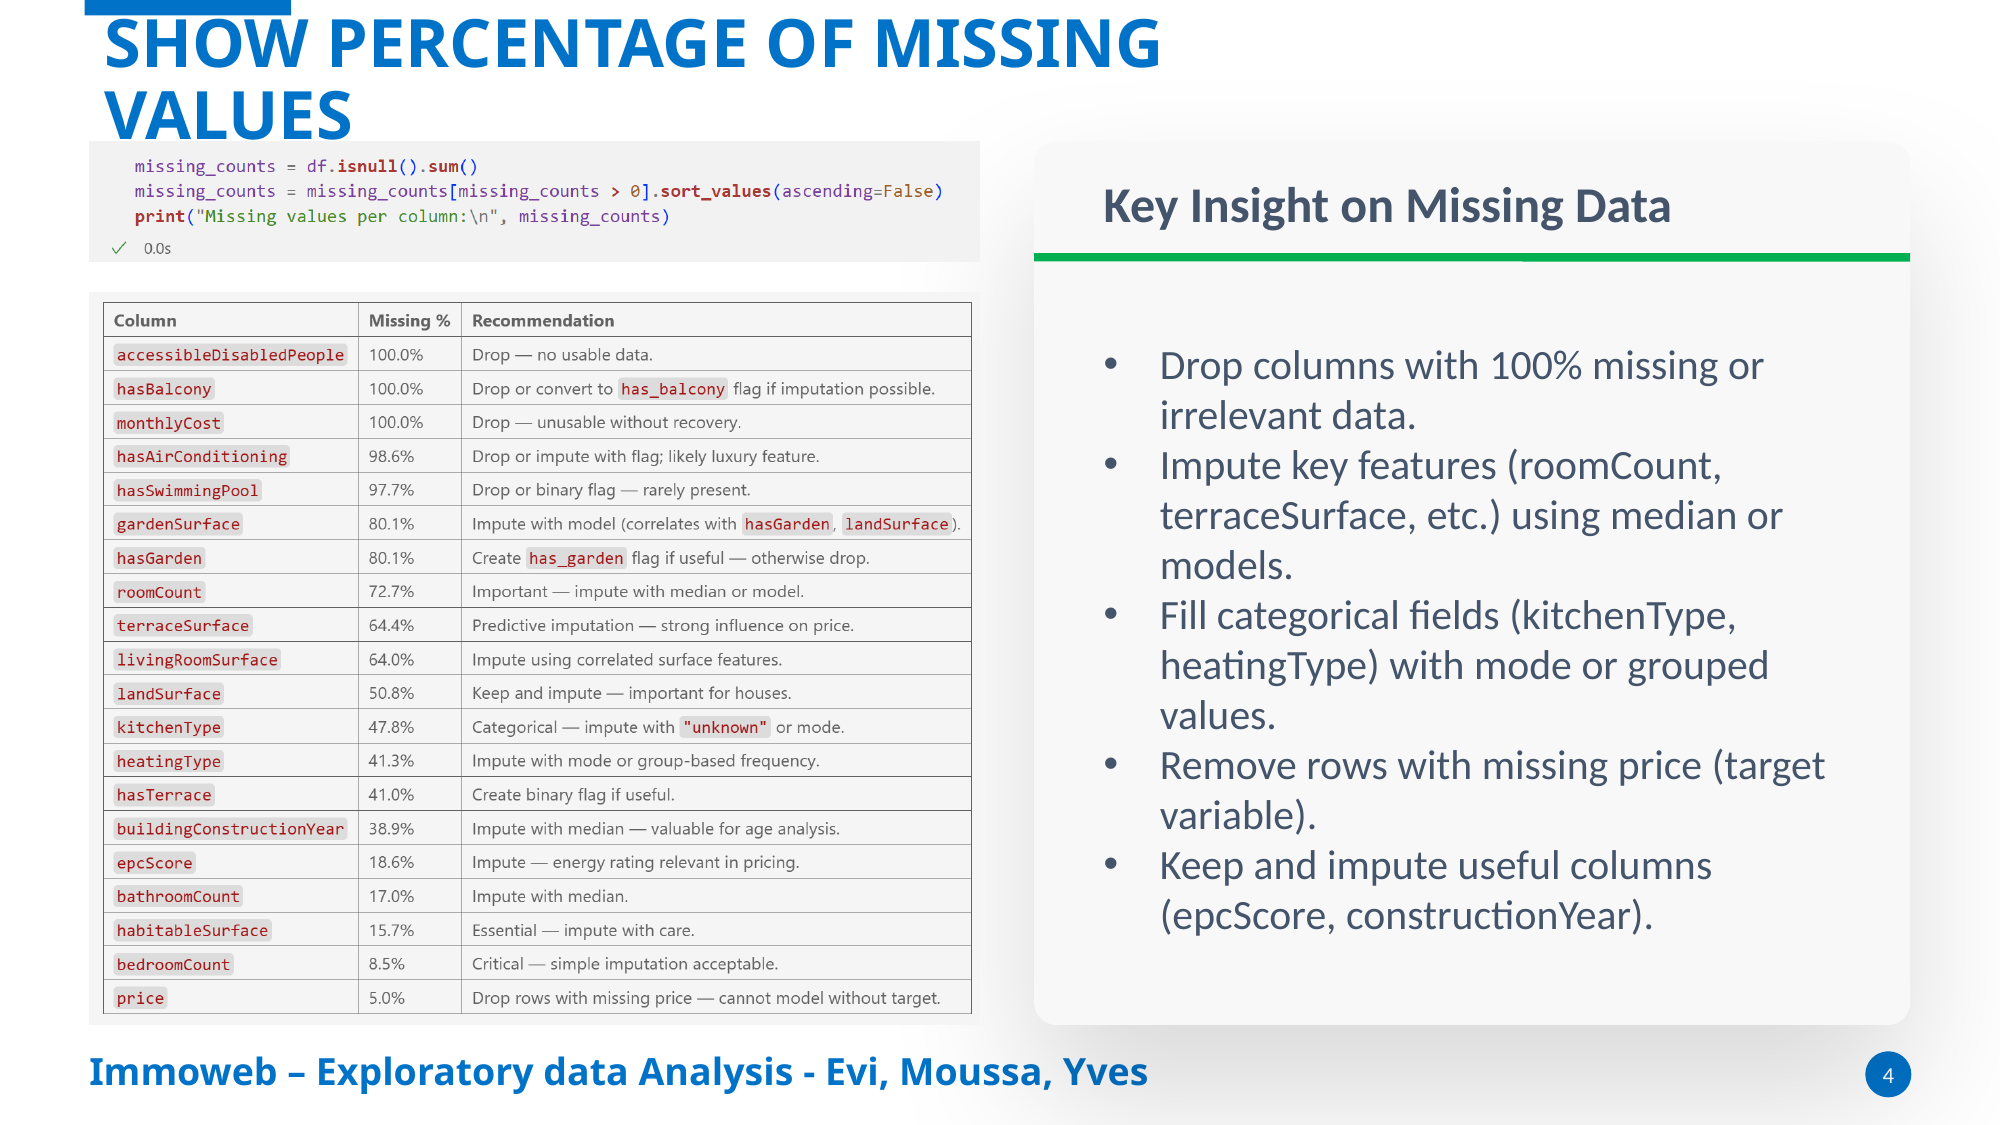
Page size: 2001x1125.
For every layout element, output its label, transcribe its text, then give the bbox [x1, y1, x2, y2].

title Show Percentage of Missing Values [89, 0, 1368, 184]
text_box Drop columns with 100% missing or irrelevant data. Impute key features (roomCount, terraceSurface, etc.) using median or models. Fill categorical fields (kitchenType, heatingType) with mode or grouped values. Remove rows with missing price (target variable). Keep and impute useful columns (epcScore, constructionYear). [1088, 330, 1856, 946]
picture [89, 141, 980, 262]
picture [89, 292, 980, 1025]
text_box Key Insight on Missing Data [1088, 164, 1932, 240]
text_box [1034, 141, 1911, 257]
text_box [1034, 258, 1911, 1025]
